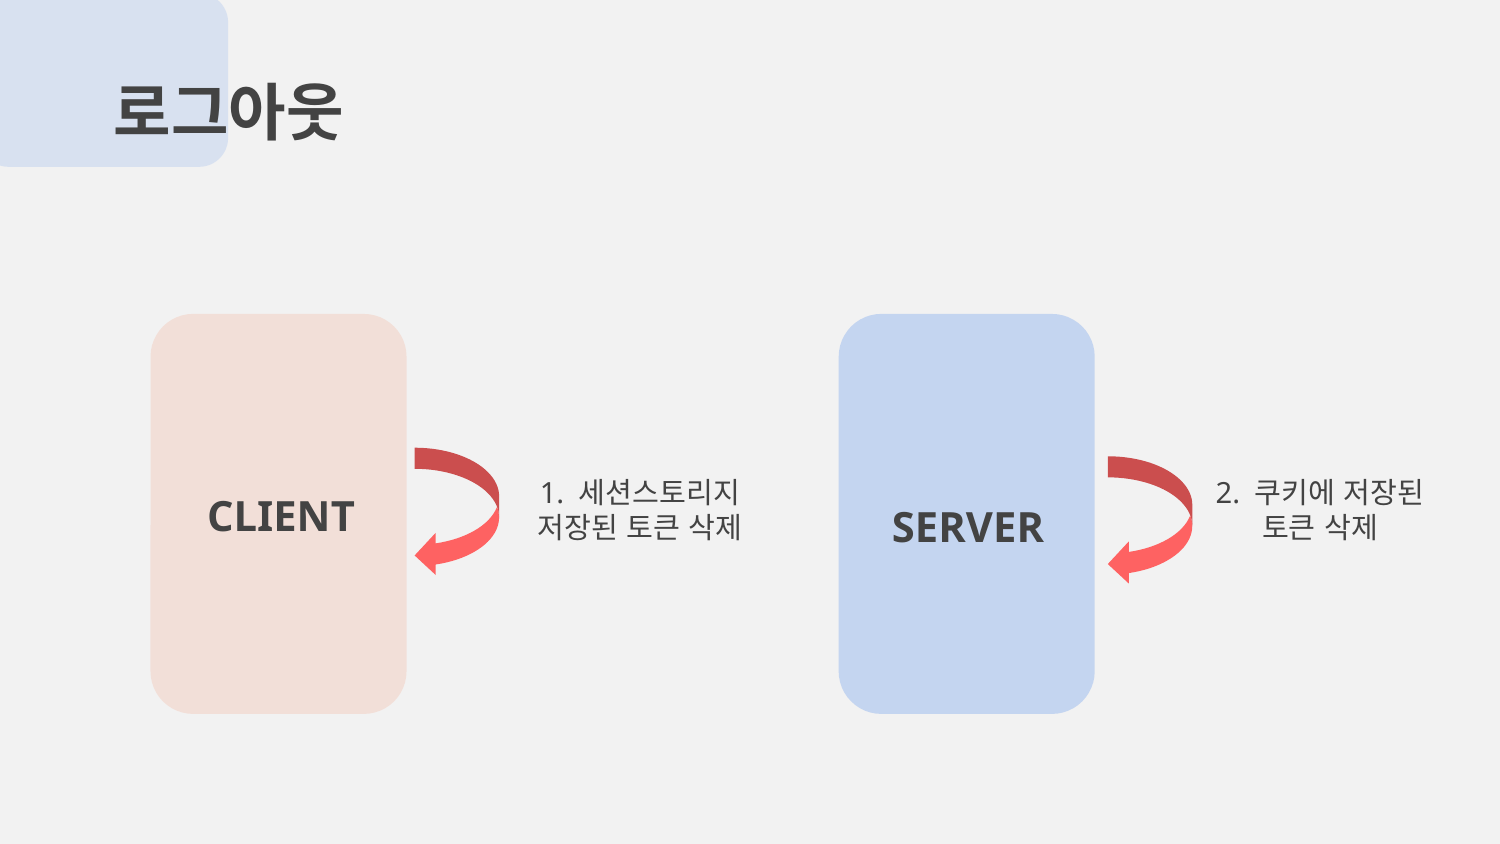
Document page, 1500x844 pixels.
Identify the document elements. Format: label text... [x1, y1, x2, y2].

text_box [838, 567, 1095, 714]
text_box [1105, 454, 1195, 586]
text_box [838, 313, 1095, 471]
text_box [412, 445, 502, 577]
title 로그아웃 [98, 58, 656, 182]
text_box [150, 313, 407, 714]
title CLIENT [153, 459, 410, 555]
subtitle 1. 세션스토리지 저장된 토큰 삭제 [512, 459, 769, 524]
title SERVER [838, 471, 1098, 567]
text_box 2. 쿠키에 저장된 토큰 삭제 [1192, 459, 1449, 524]
